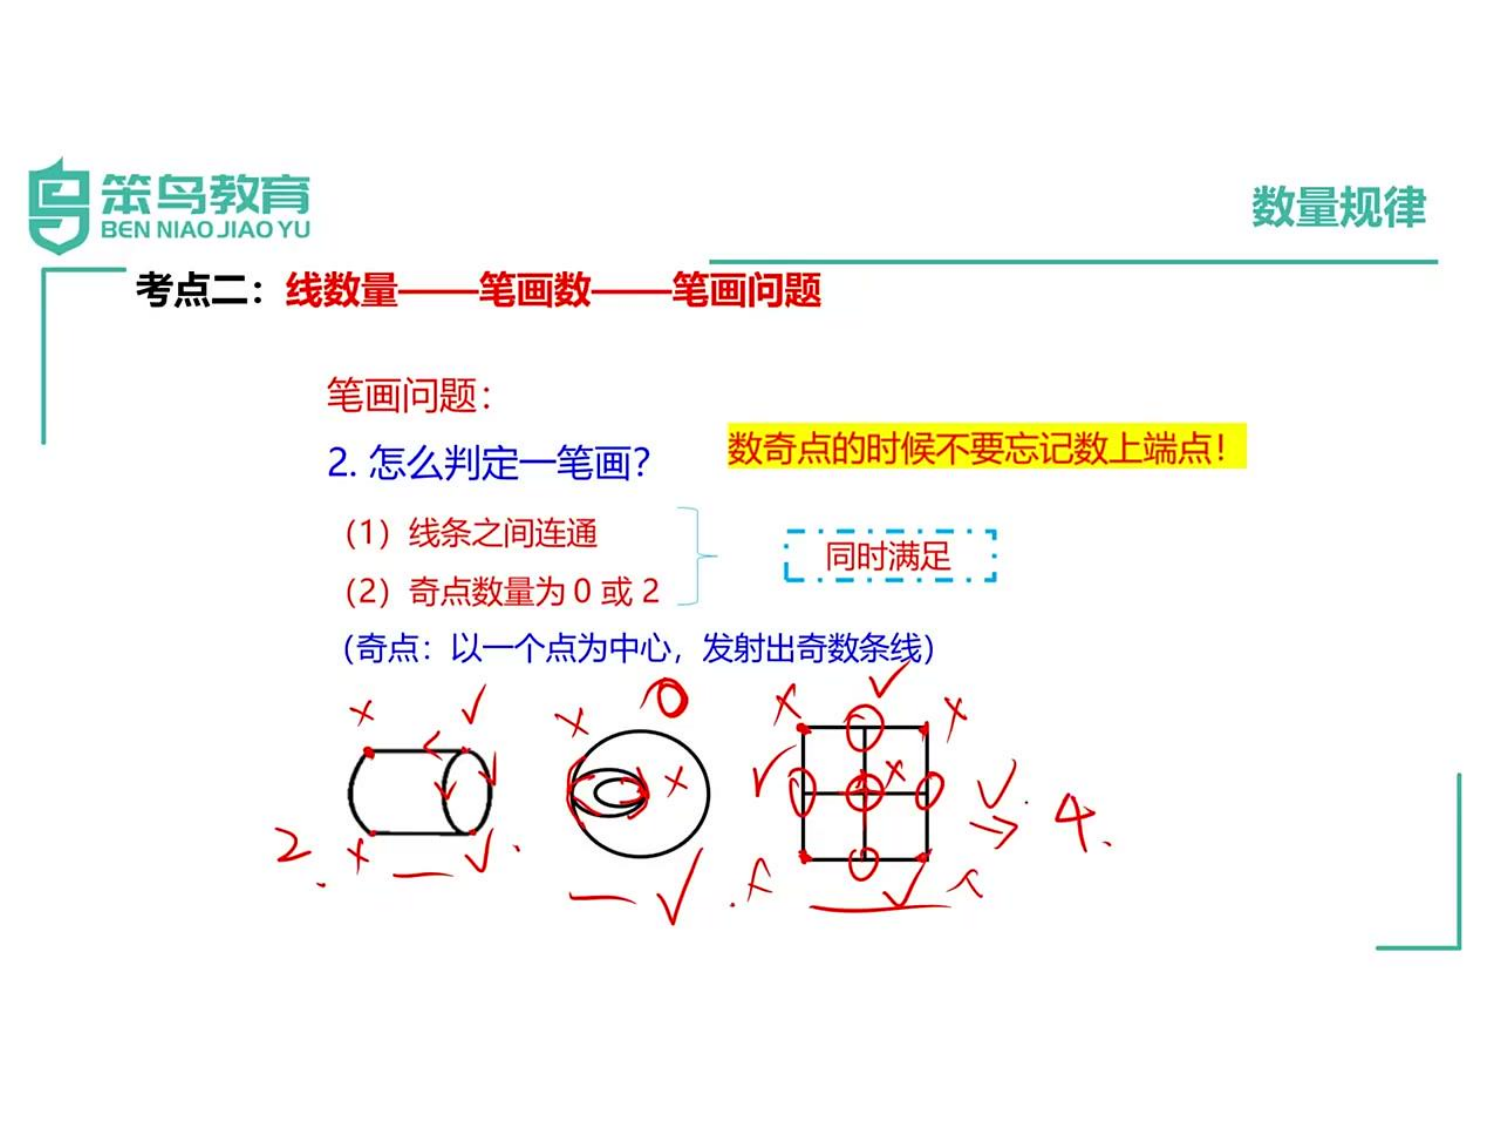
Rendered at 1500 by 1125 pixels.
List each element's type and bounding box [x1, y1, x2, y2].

picture [0, 140, 1500, 985]
